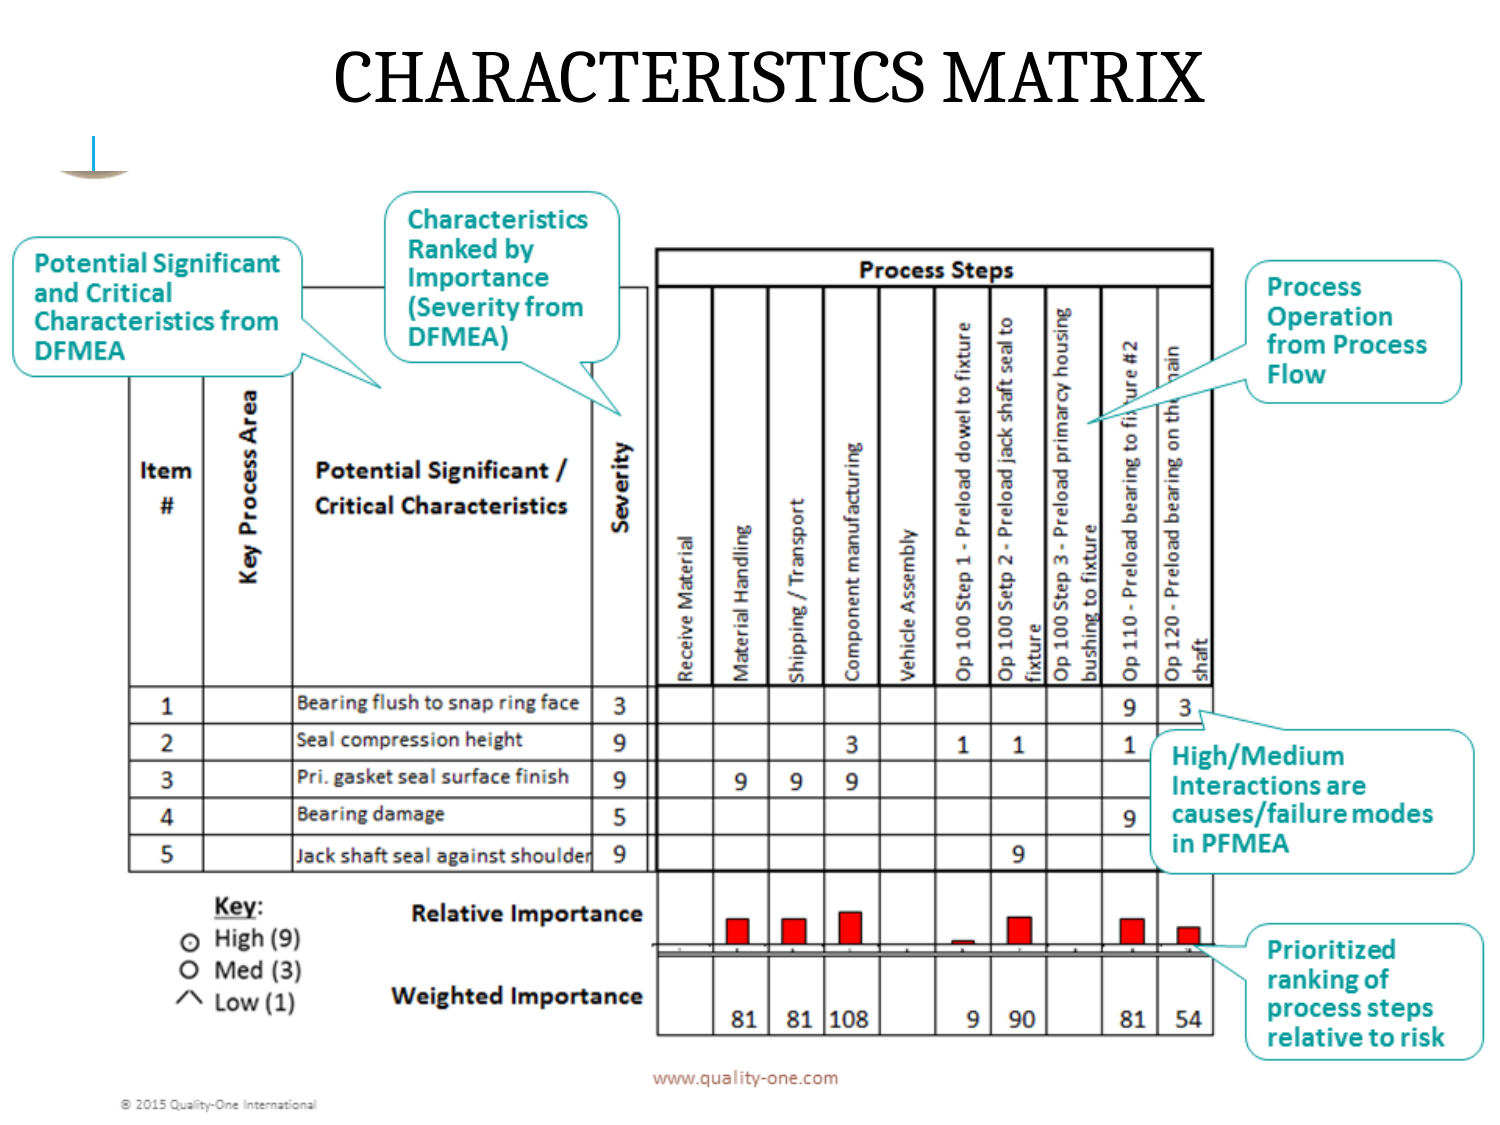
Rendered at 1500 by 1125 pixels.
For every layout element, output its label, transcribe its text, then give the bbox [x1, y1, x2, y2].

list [0, 171, 1500, 1125]
title CHARACTERISTICS MATRIX [100, 0, 1438, 163]
